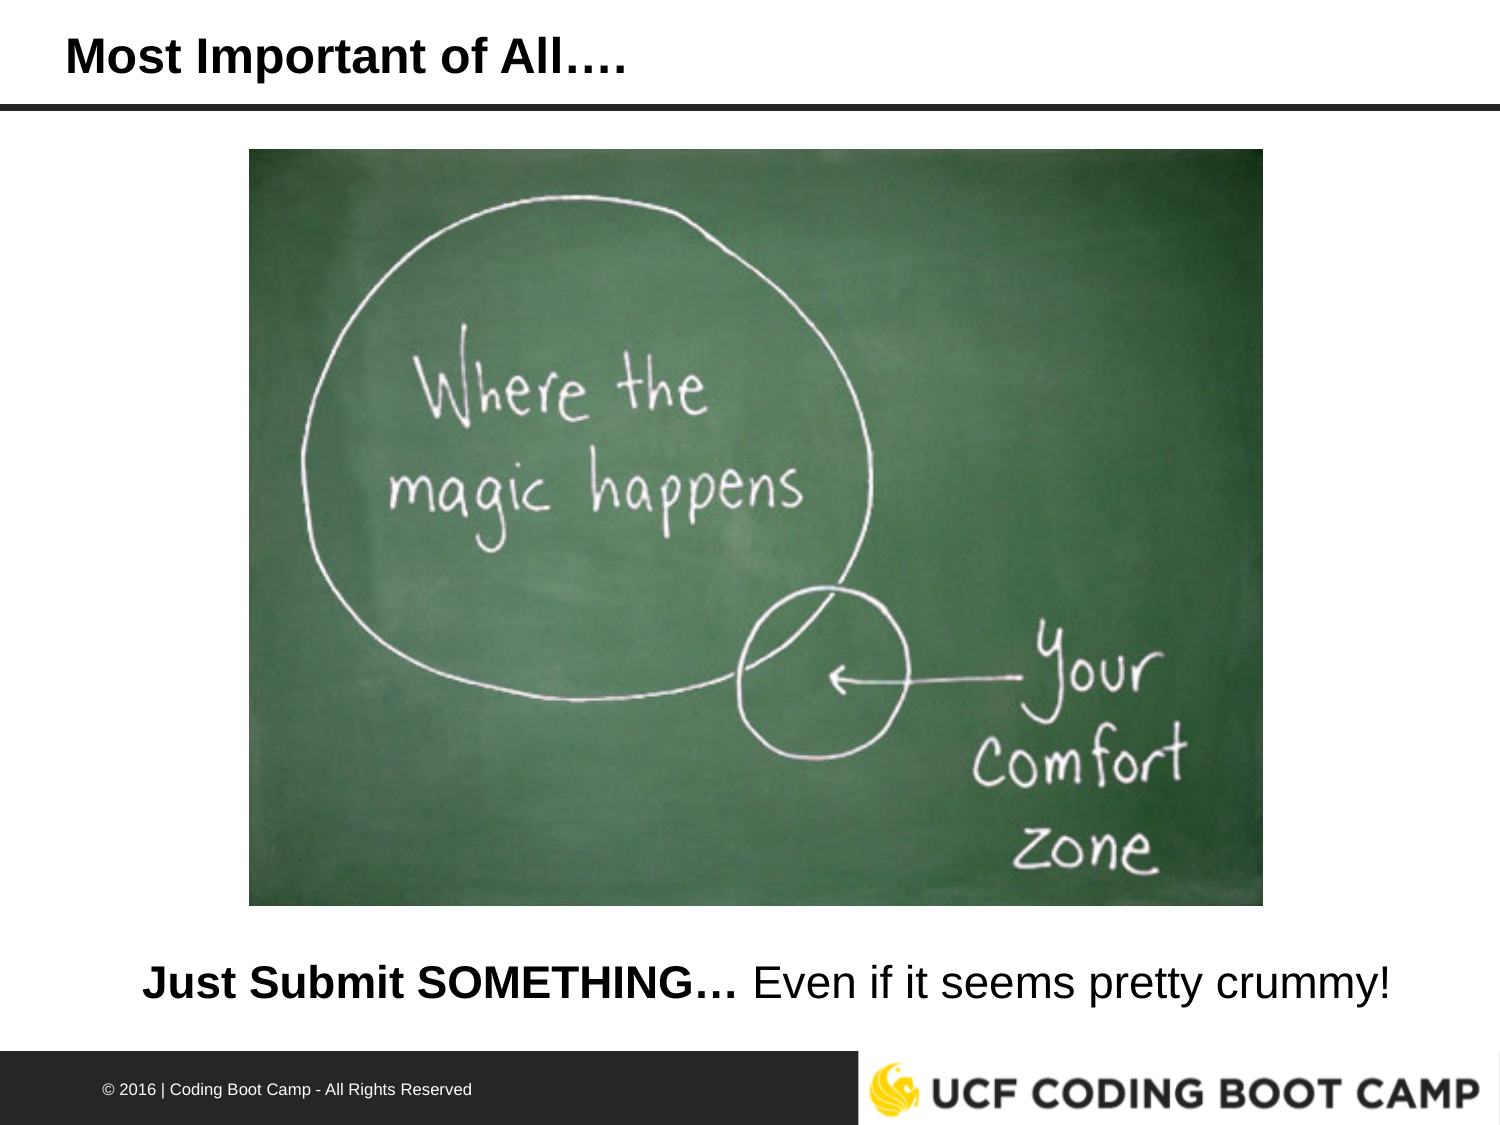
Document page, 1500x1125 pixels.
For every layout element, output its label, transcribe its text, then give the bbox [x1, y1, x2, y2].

picture [249, 149, 1263, 906]
picture [858, 1051, 1500, 1125]
text_box Just Submit SOMETHING… Even if it seems pretty crummy! [49, 937, 1484, 1035]
title Most Important of All…. [50, 0, 948, 108]
